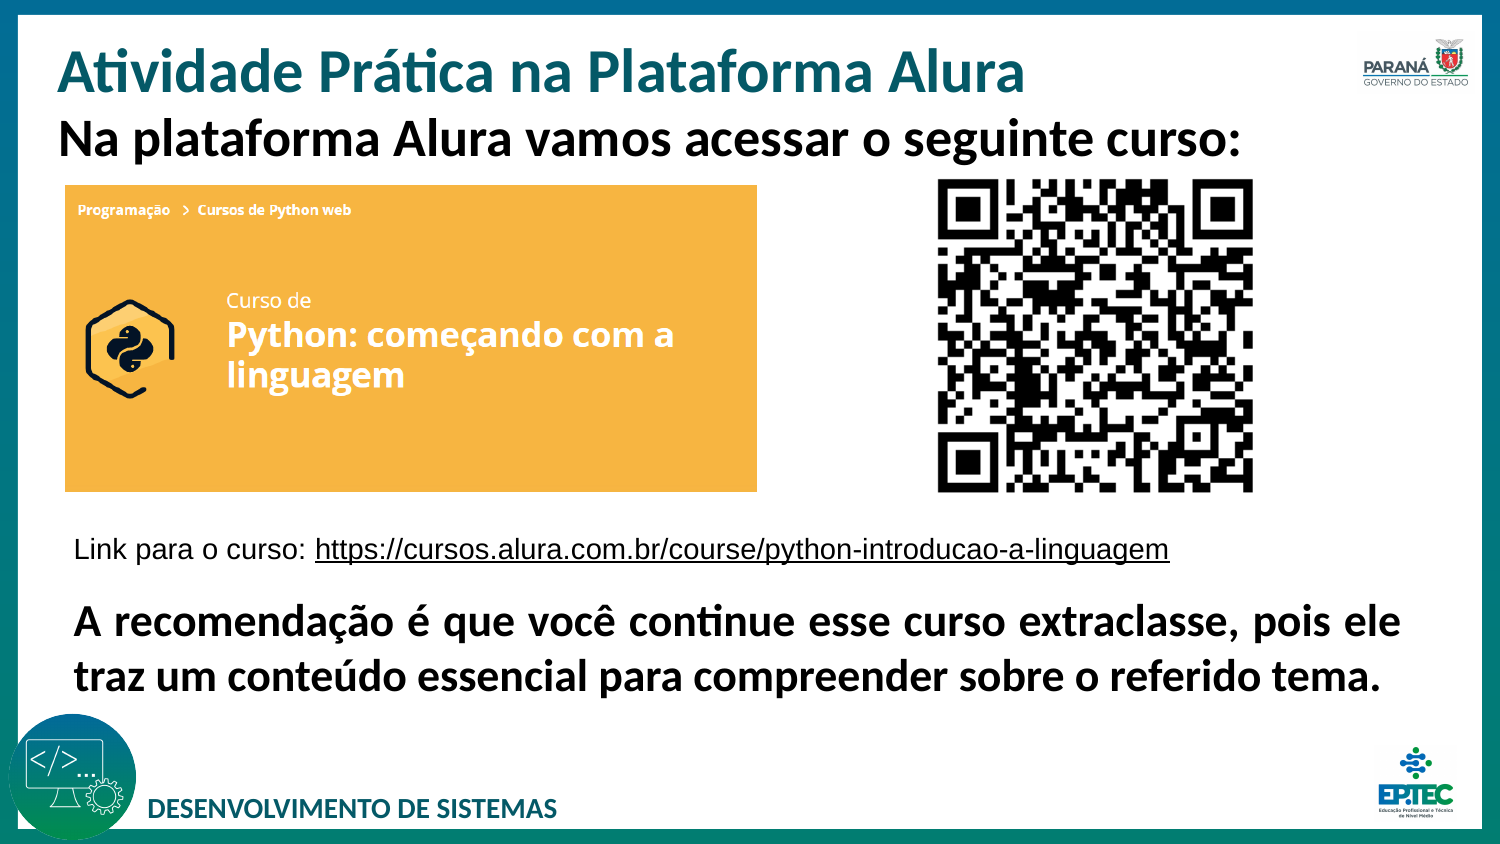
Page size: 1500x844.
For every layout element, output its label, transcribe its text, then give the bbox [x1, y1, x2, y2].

text_box Link para o curso: https://cursos.alura.com.br/course/python-introducao-a-linguagem [58, 522, 1332, 573]
picture [930, 167, 1268, 510]
picture [64, 185, 757, 492]
text_box Atividade Prática na Plataforma Alura [42, 22, 1258, 112]
text_box [17, 14, 1482, 829]
text_box A recomendação é que você continue esse curso extraclasse, pois ele traz um conteúdo essencial para compreender sobre o referido tema. [58, 583, 1418, 708]
picture [8, 713, 137, 841]
picture [0, 273, 17, 277]
picture [1356, 30, 1475, 94]
picture [1482, 273, 1500, 277]
text_box Na plataforma Alura vamos acessar o seguinte curso: [43, 94, 1418, 175]
picture [1374, 745, 1457, 822]
text_box DESENVOLVIMENTO DE SISTEMAS [141, 783, 644, 830]
